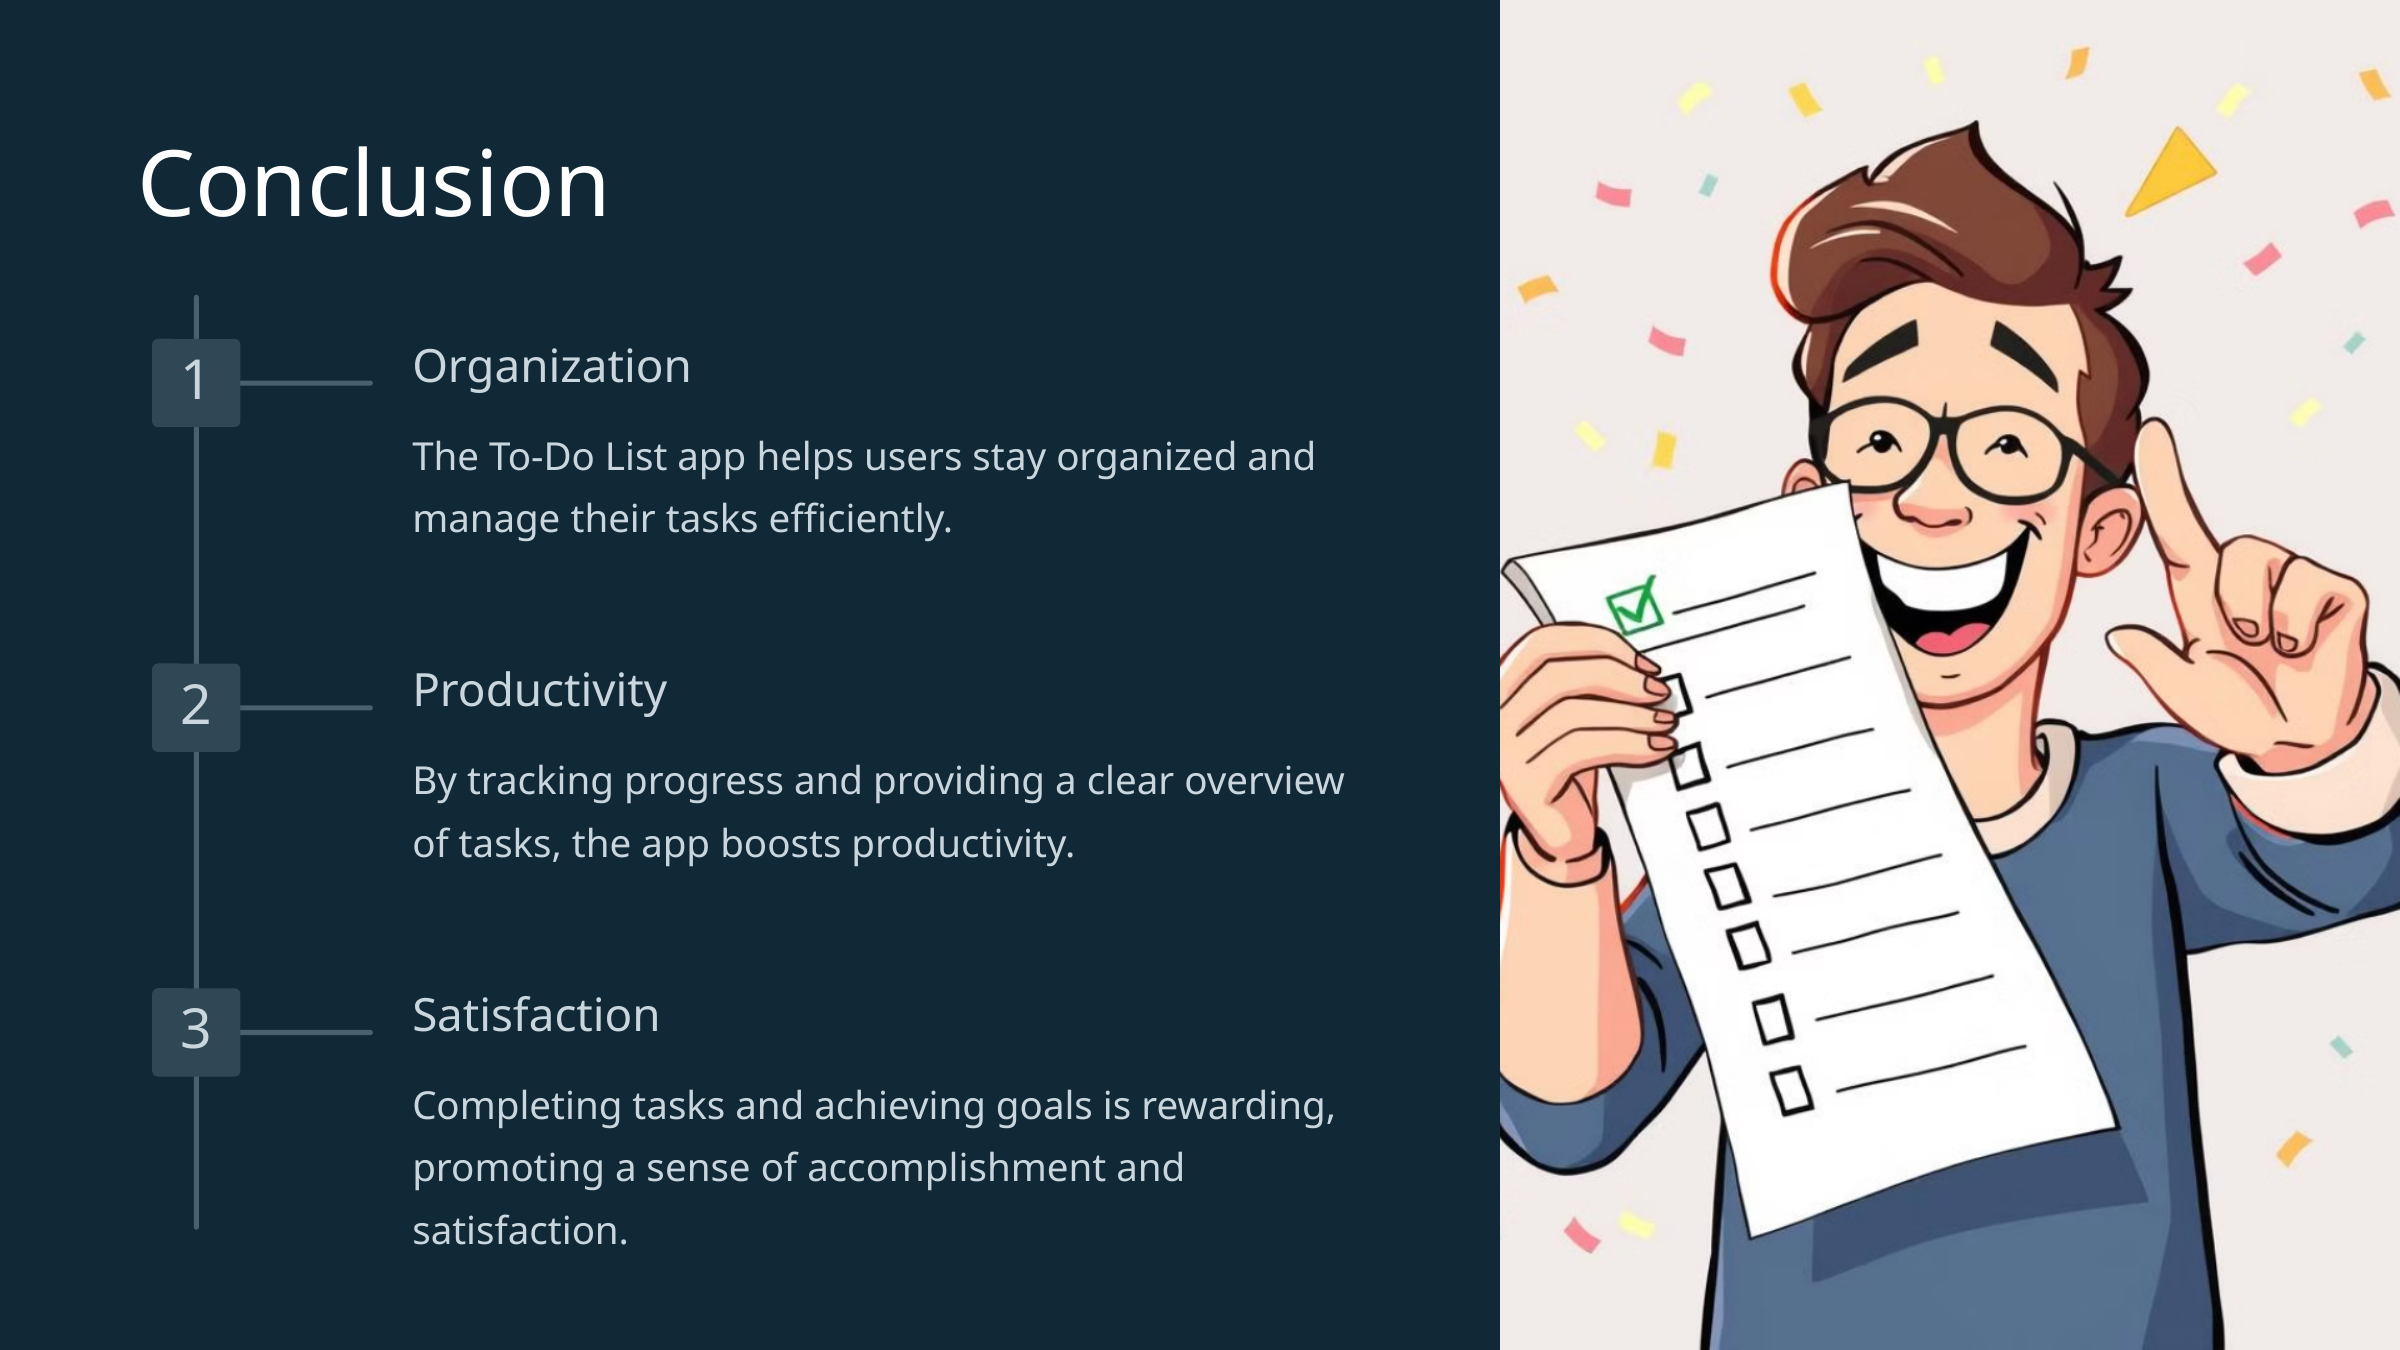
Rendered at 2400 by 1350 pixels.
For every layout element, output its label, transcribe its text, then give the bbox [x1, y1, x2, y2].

text_box [193, 1077, 199, 1230]
text_box [193, 294, 199, 338]
text_box The To-Do List app helps users stay organized and manage their tasks efficiently. [412, 415, 1363, 541]
text_box [152, 338, 241, 428]
text_box By tracking progress and providing a clear overview of tasks, the app boosts productivity. [412, 739, 1363, 866]
text_box [241, 1029, 373, 1036]
text_box Productivity [412, 658, 875, 717]
text_box [241, 705, 373, 711]
text_box Organization [412, 333, 875, 392]
text_box Completing tasks and achieving goals is rewarding, promoting a sense of accomplishment and satisfaction. [412, 1064, 1363, 1191]
text_box Satisfaction [412, 983, 875, 1042]
text_box 2 [174, 680, 219, 736]
text_box 1 [183, 355, 210, 411]
text_box 3 [174, 1004, 219, 1061]
text_box Conclusion [137, 120, 1062, 236]
text_box [193, 428, 199, 663]
picture [1499, 0, 2400, 1350]
text_box [152, 663, 241, 752]
text_box [193, 752, 199, 988]
text_box [241, 380, 373, 386]
text_box [152, 988, 241, 1077]
